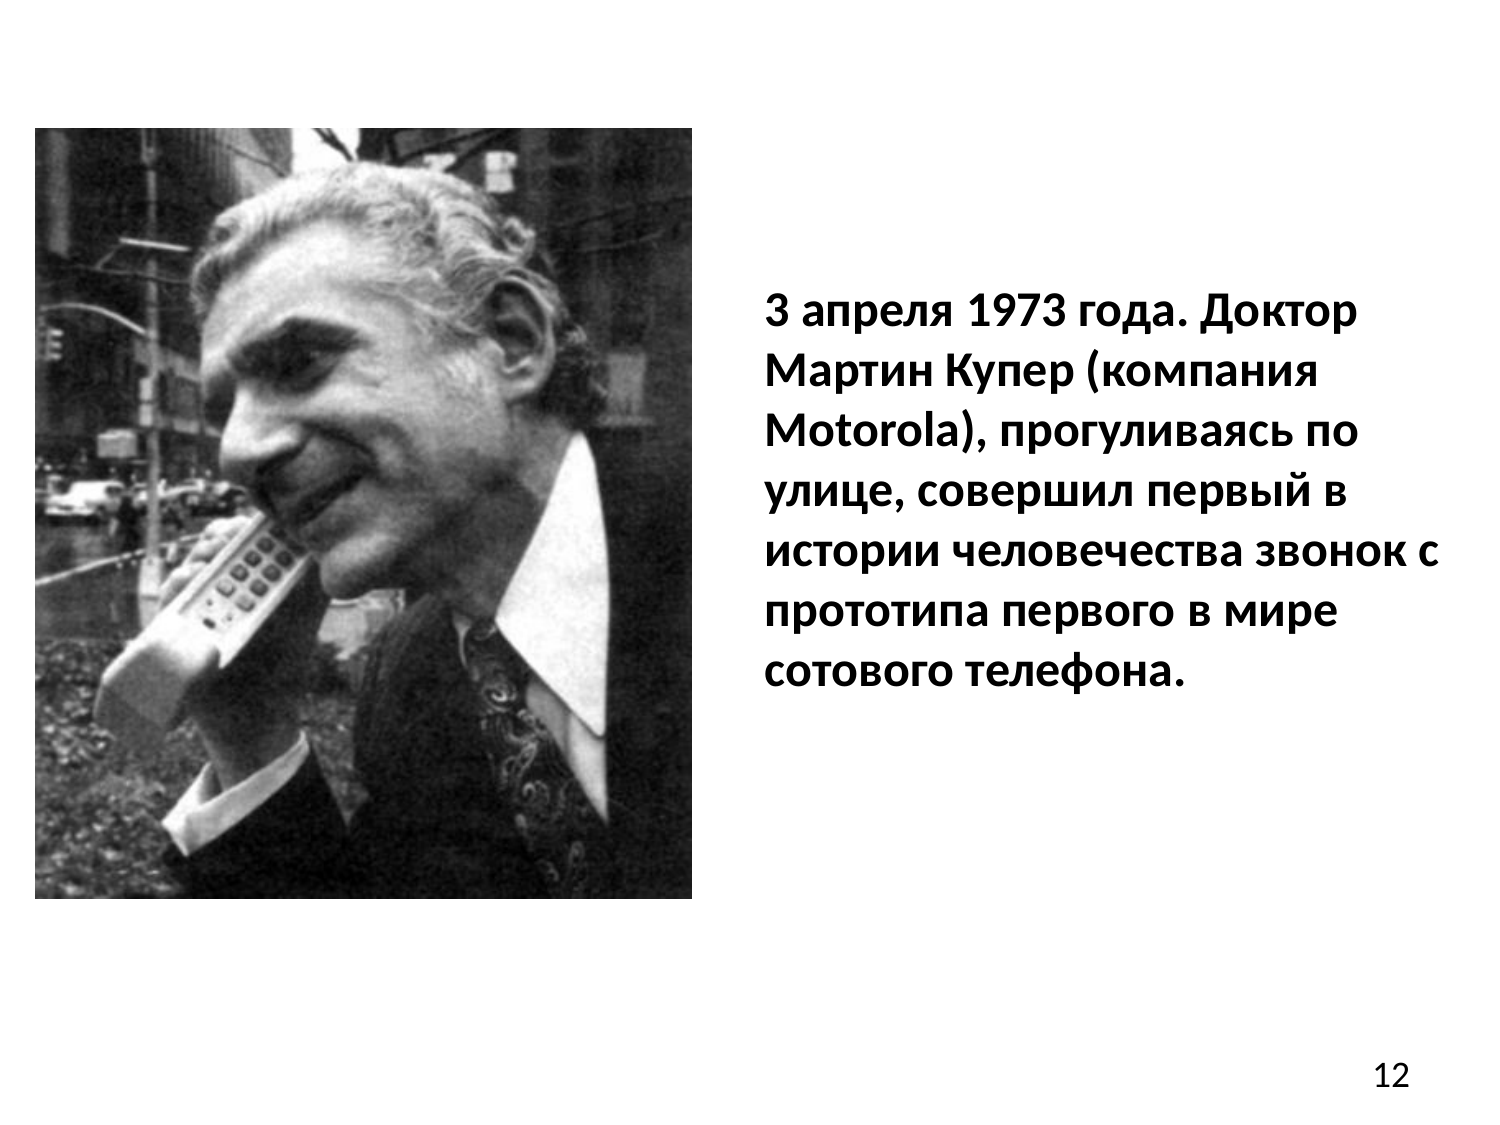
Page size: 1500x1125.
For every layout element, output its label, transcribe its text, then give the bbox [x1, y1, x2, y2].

slide_number 12 [1074, 1042, 1425, 1103]
picture [34, 128, 692, 900]
text_box 3 апреля 1973 года. Доктор Мартин Купер (компания Motorola), прогуливаясь по улице, совершил первый в истории человечества звонок с прототипа первого в мире сотового телефона. [749, 269, 1500, 705]
